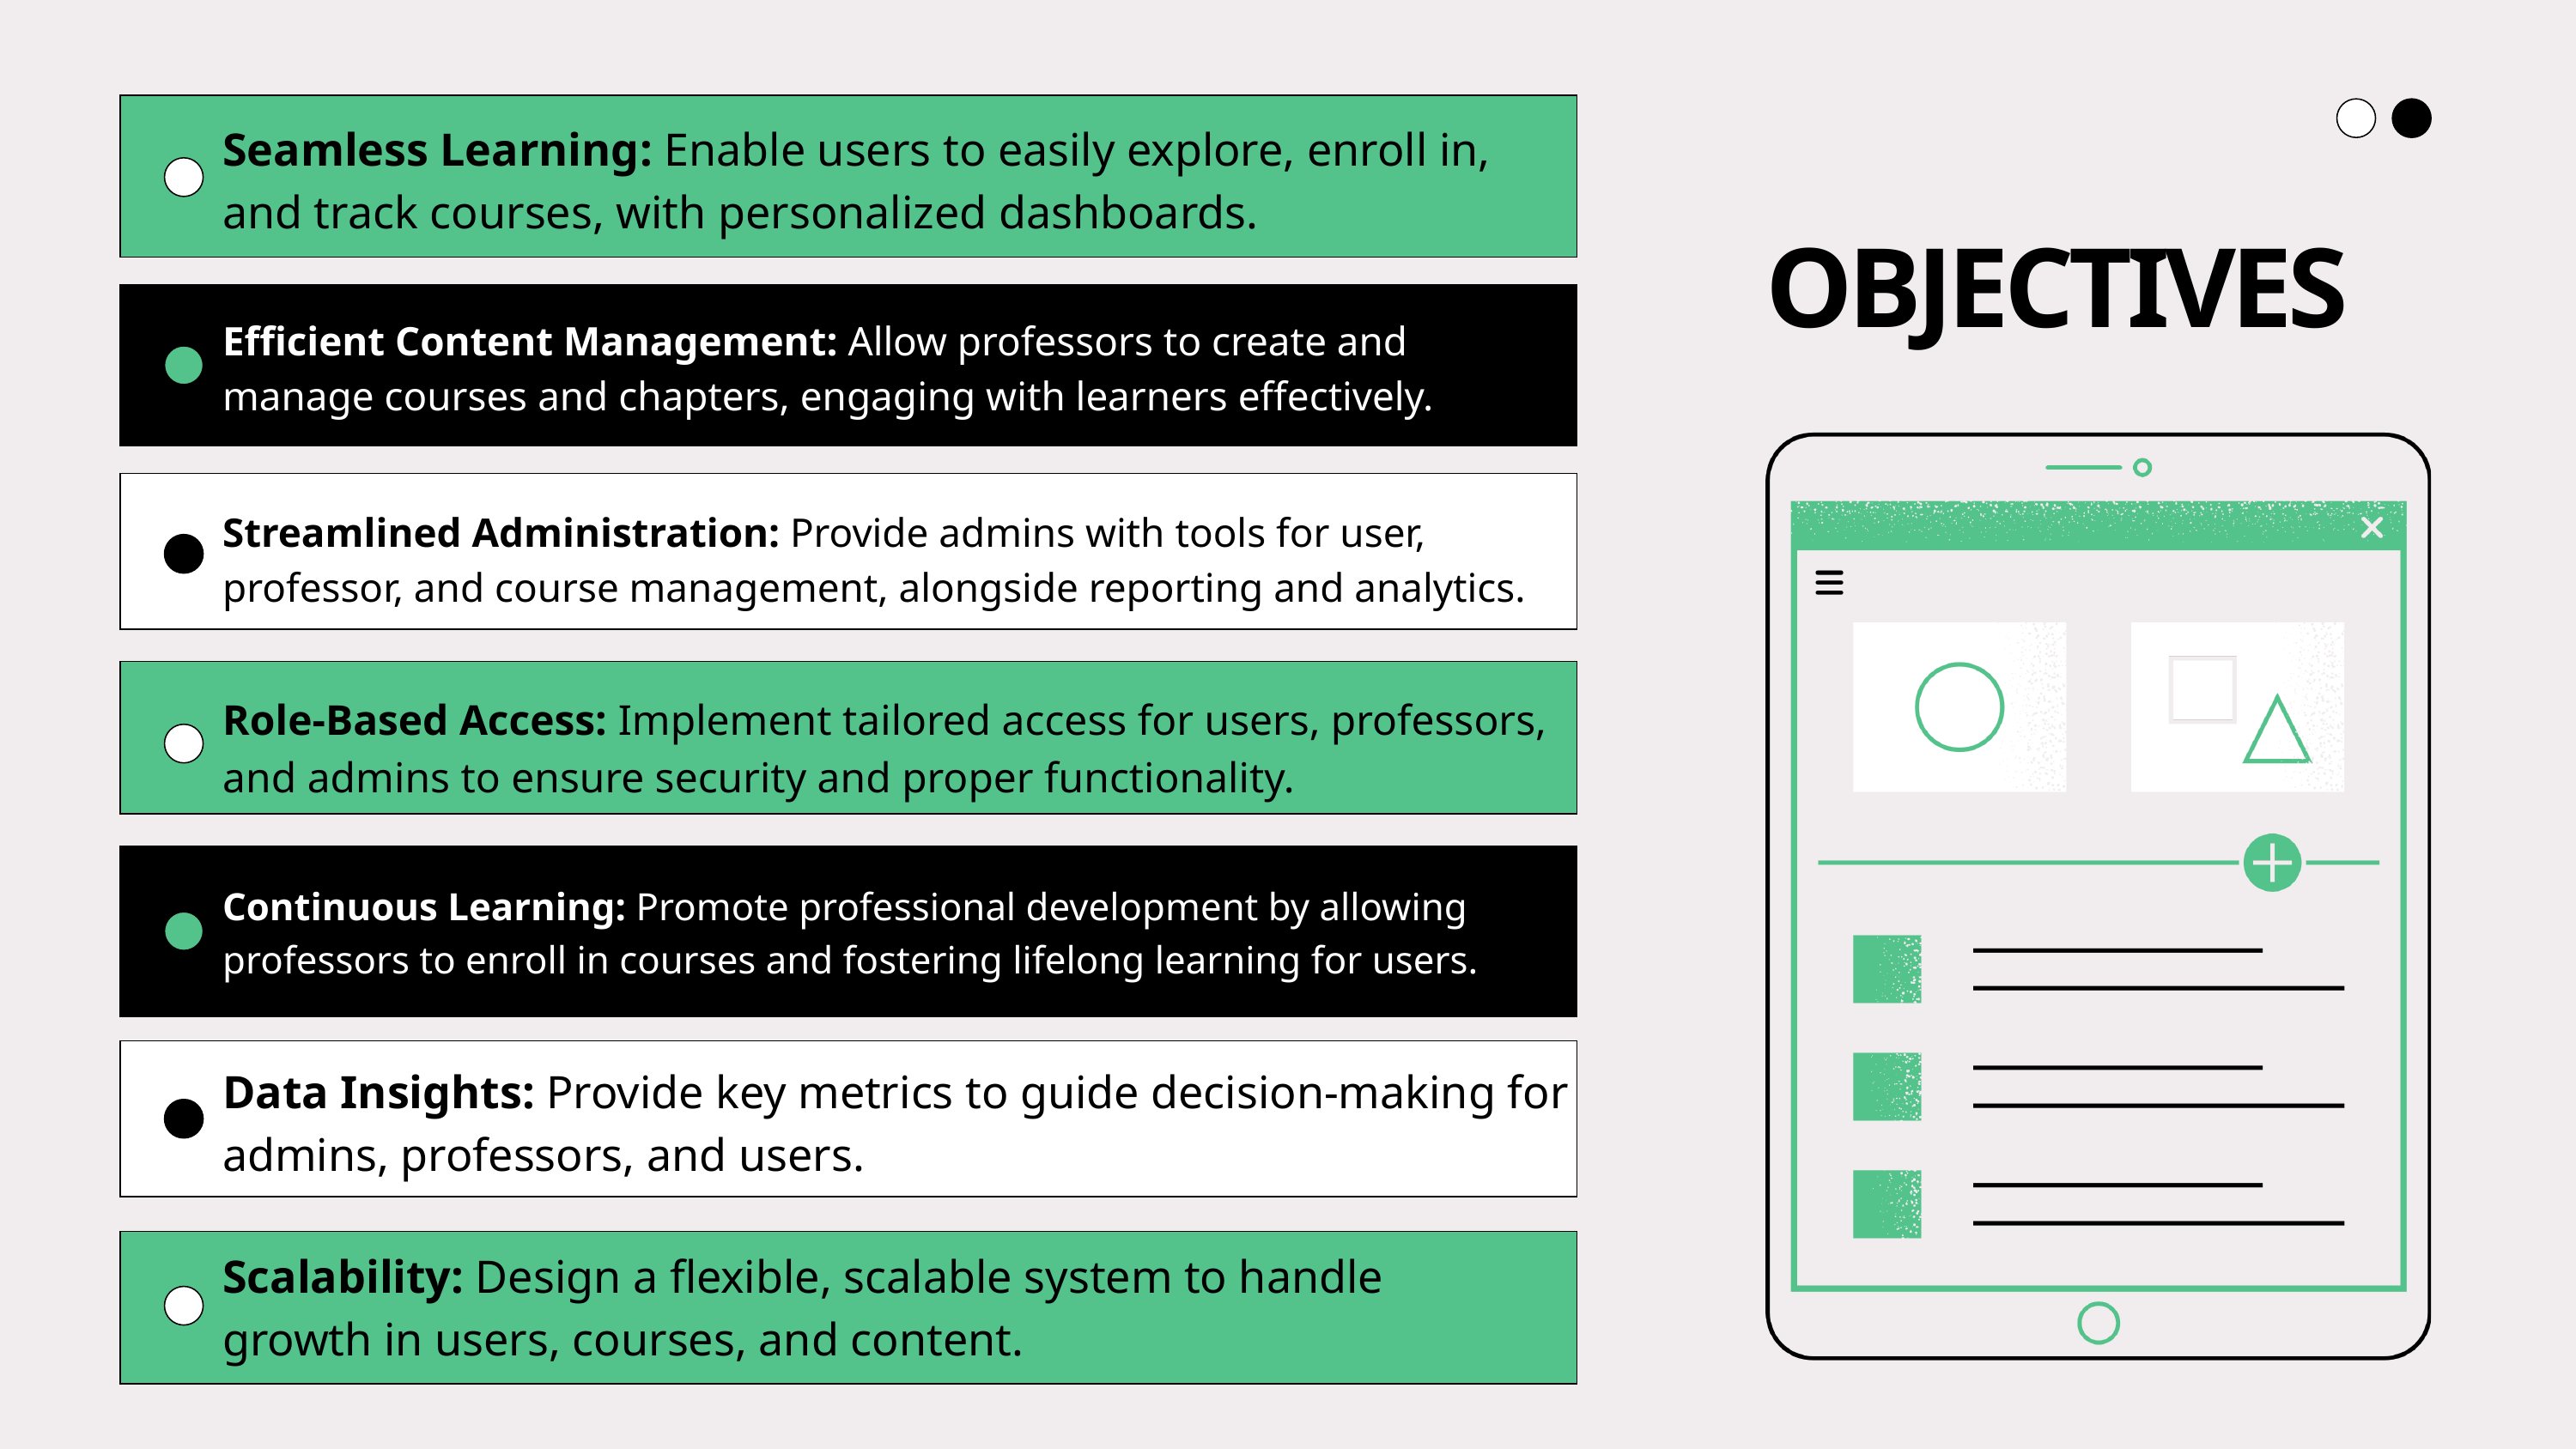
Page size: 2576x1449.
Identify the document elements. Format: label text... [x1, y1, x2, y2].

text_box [119, 846, 1577, 1017]
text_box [164, 345, 204, 385]
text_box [119, 1040, 1577, 1197]
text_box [119, 473, 1577, 630]
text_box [119, 661, 1577, 815]
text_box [164, 724, 204, 763]
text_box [2391, 98, 2432, 138]
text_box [164, 1099, 204, 1138]
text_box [119, 284, 1577, 446]
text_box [164, 1286, 204, 1325]
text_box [119, 94, 1577, 258]
text_box OBJECTIVES [1765, 224, 2470, 350]
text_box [119, 1231, 1577, 1385]
text_box [1765, 432, 2432, 1361]
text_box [164, 534, 204, 573]
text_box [164, 157, 204, 197]
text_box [2336, 98, 2376, 138]
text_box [164, 911, 204, 951]
